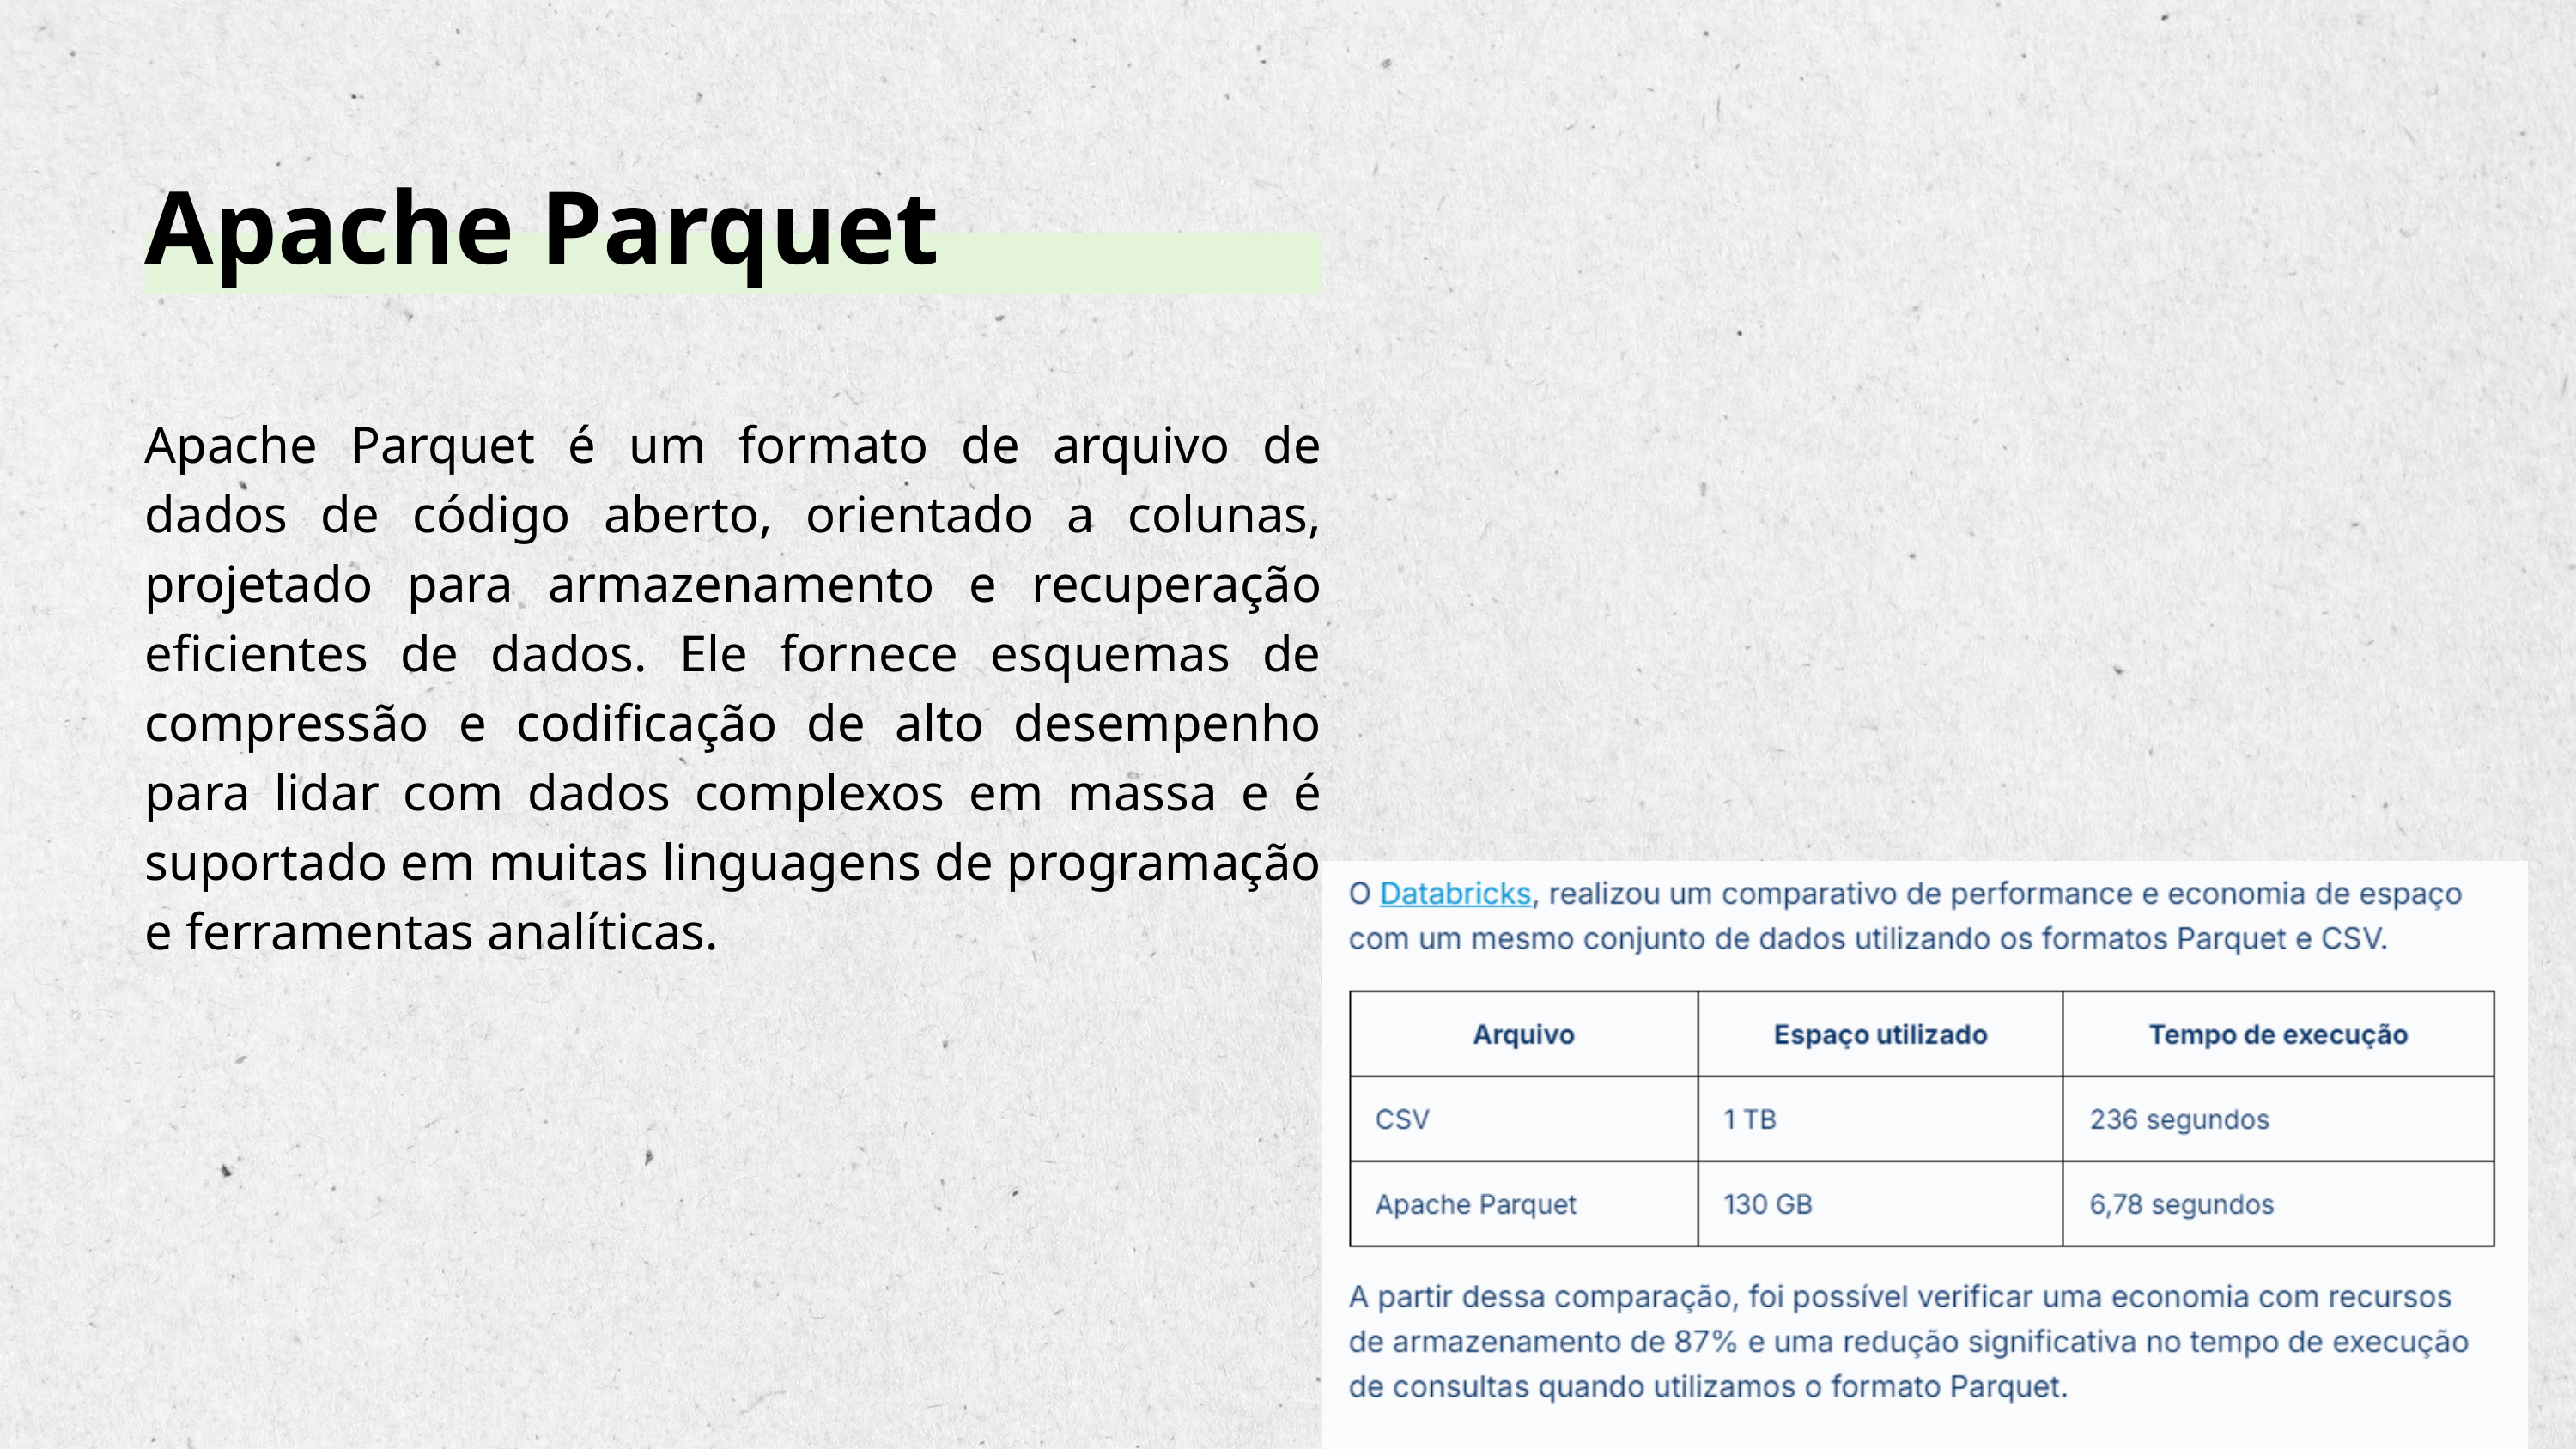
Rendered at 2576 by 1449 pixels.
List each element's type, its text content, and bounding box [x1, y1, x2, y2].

text_box [1321, 861, 2529, 1449]
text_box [144, 232, 1323, 294]
text_box Apache Parquet é um formato de arquivo de dados de código aberto, orientado a colunas, projetado para armazenamento e recuperação eficientes de dados. Ele fornece esquemas de compressão e codificação de alto desempenho para lidar com dados complexos em massa e é suportado em muitas linguagens de programação e ferramentas analíticas. [144, 403, 1322, 961]
text_box [0, 0, 2576, 1449]
text_box Apache Parquet [144, 176, 1322, 232]
